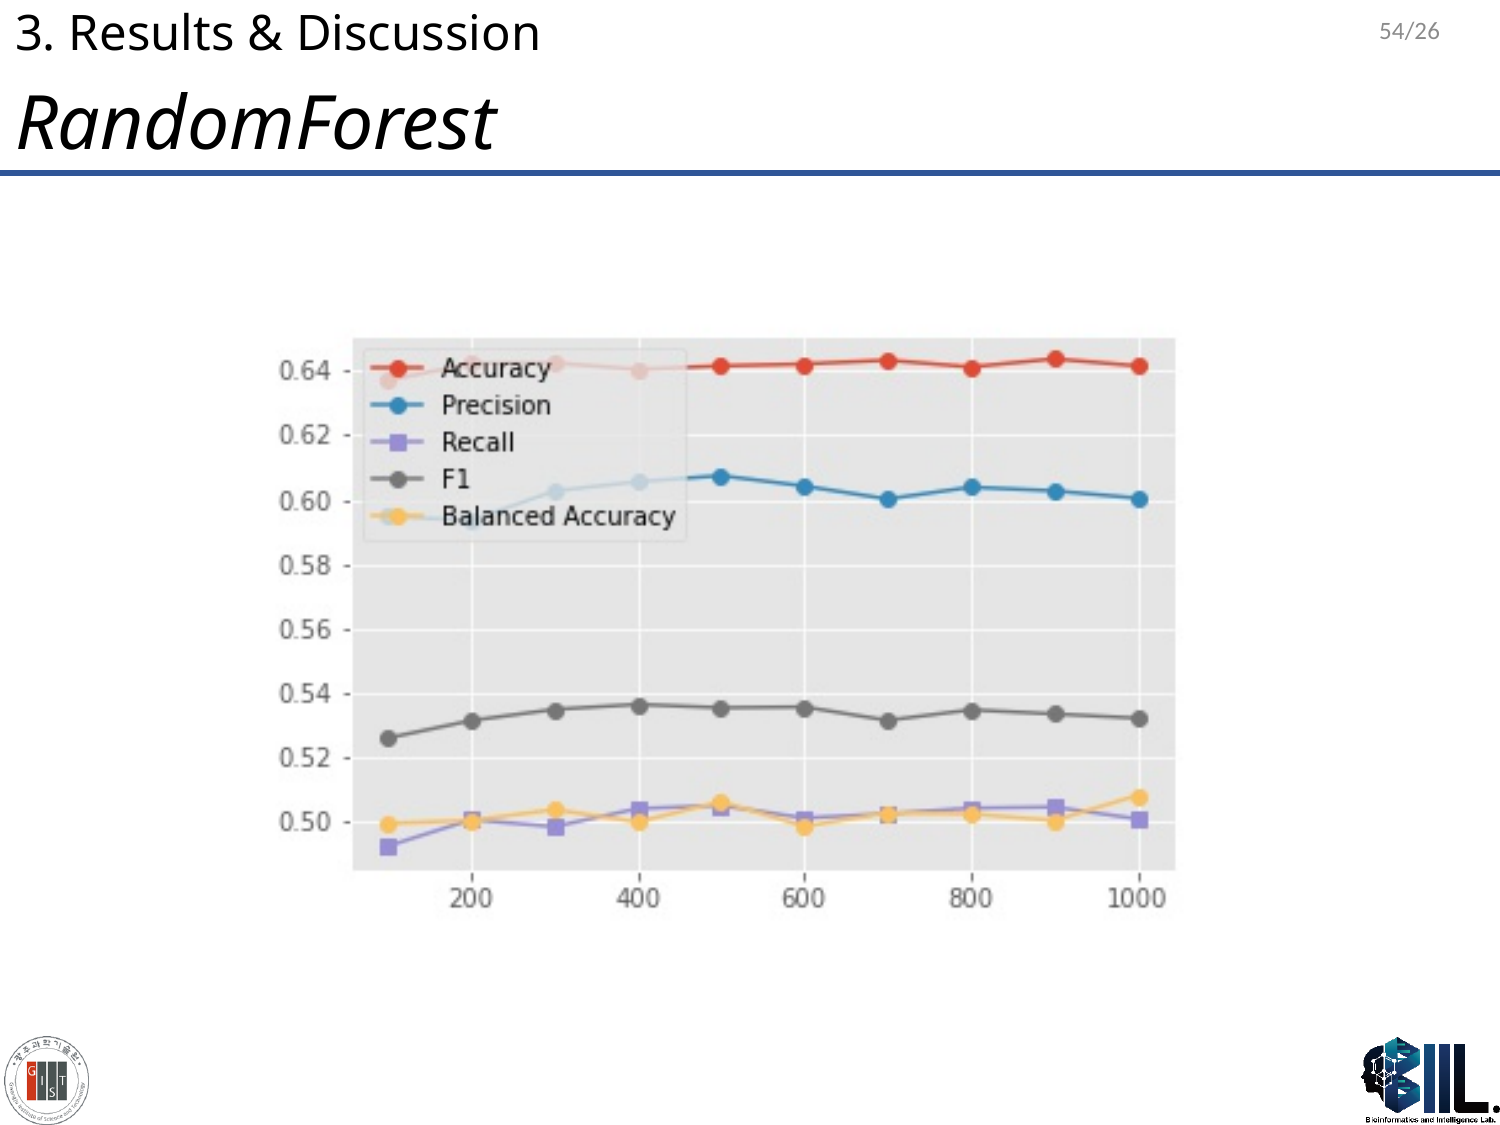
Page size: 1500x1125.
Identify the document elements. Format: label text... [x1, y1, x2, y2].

picture [218, 250, 1282, 960]
title 3. Results & Discussion [0, 0, 602, 68]
picture [1361, 1037, 1500, 1125]
picture [4, 1036, 89, 1125]
text_box RandomForest [0, 176, 1238, 183]
slide_number 54/26 [1117, 0, 1455, 60]
text_box RandomForest [0, 68, 1238, 170]
